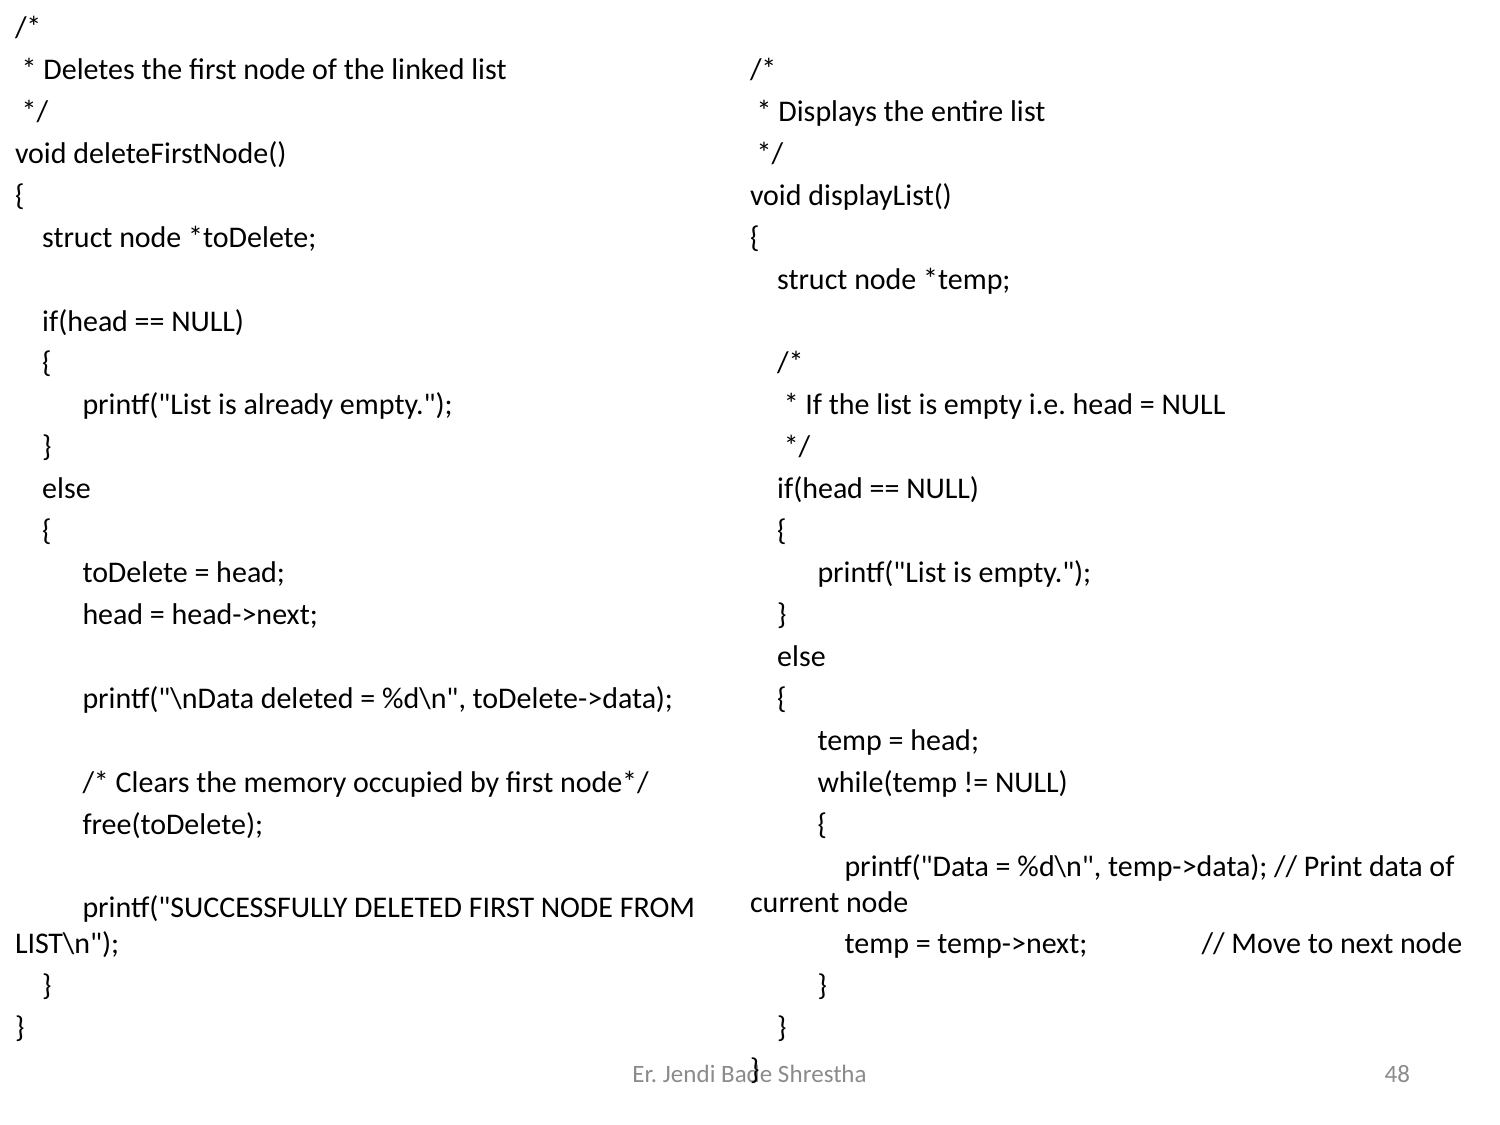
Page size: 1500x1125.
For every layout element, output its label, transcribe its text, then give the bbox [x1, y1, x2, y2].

footer Er. Jendi Bade Shrestha [512, 1042, 988, 1103]
slide_number 48 [1074, 1042, 1425, 1103]
list /* * Deletes the first node of the linked list */ void deleteFirstNode() { struct node *toDelete; if(head == NULL) { printf("List is already empty."); } else { toDelete = head; head = head->next; printf("\nData deleted = %d\n", toDelete->data); /* Clears the memory occupied by first node*/ free(toDelete); printf("SUCCESSFULLY DELETED FIRST NODE FROM LIST\n"); } } /* * Displays the entire list */ void displayList() { struct node *temp; /* * If the list is empty i.e. head = NULL */ if(head == NULL) { printf("List is empty."); } else { temp = head; while(temp != NULL) { printf("Data = %d\n", temp->data); // Print data of current node temp = temp->next; // Move to next node } } } [0, 0, 1500, 1125]
